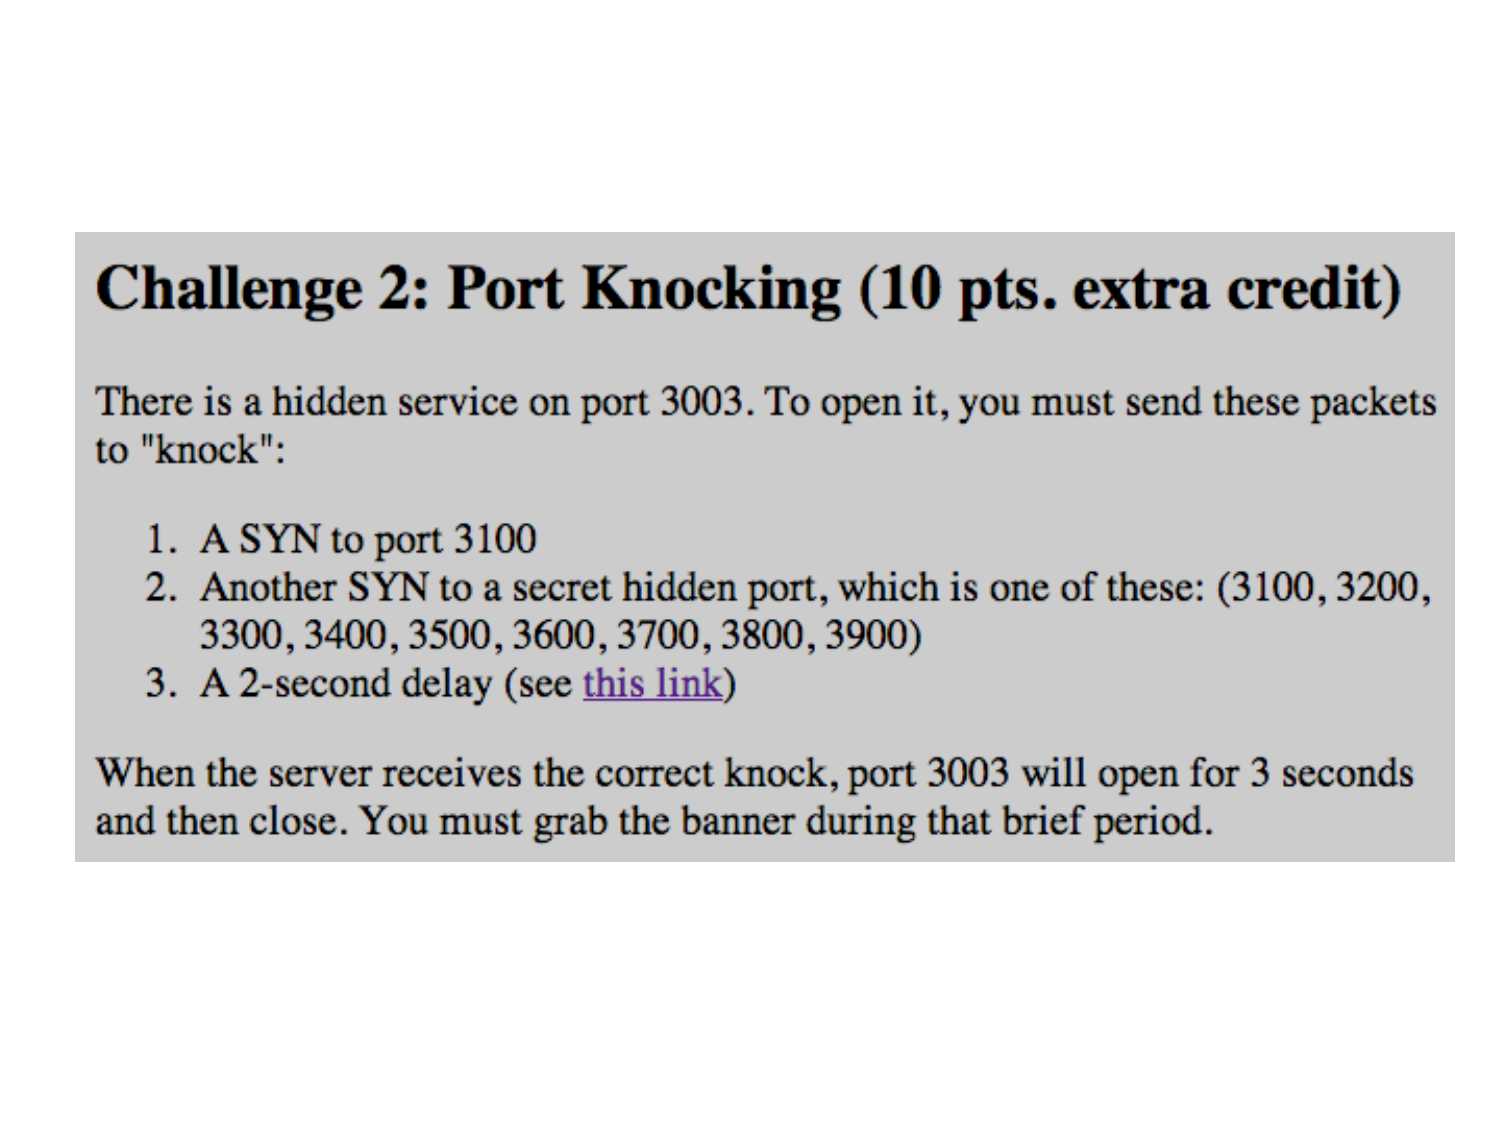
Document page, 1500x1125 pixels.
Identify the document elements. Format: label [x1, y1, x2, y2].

picture [74, 232, 1455, 862]
